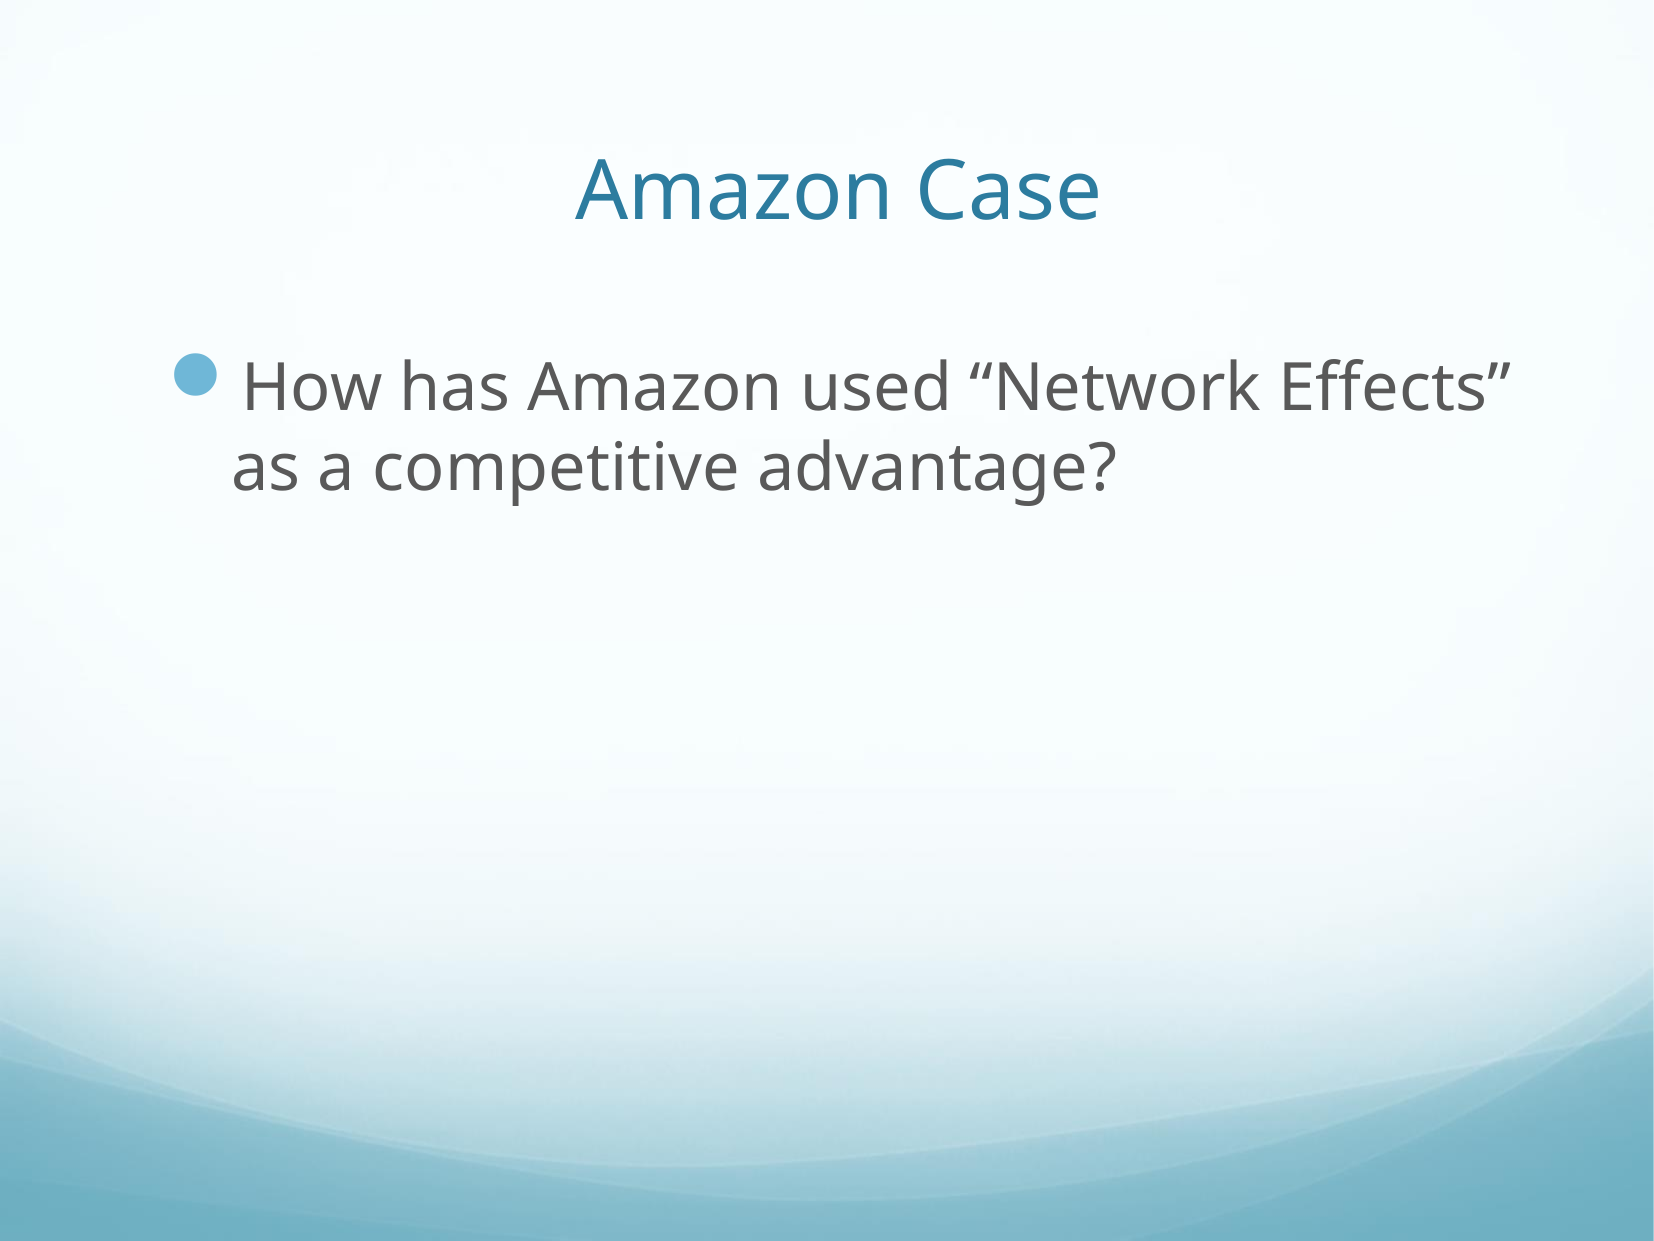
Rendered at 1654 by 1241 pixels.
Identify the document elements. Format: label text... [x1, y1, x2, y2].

title Amazon Case [64, 52, 1615, 246]
list How has Amazon used “Network Effects” as a competitive advantage? [151, 335, 1565, 1241]
picture [0, 0, 1654, 1241]
